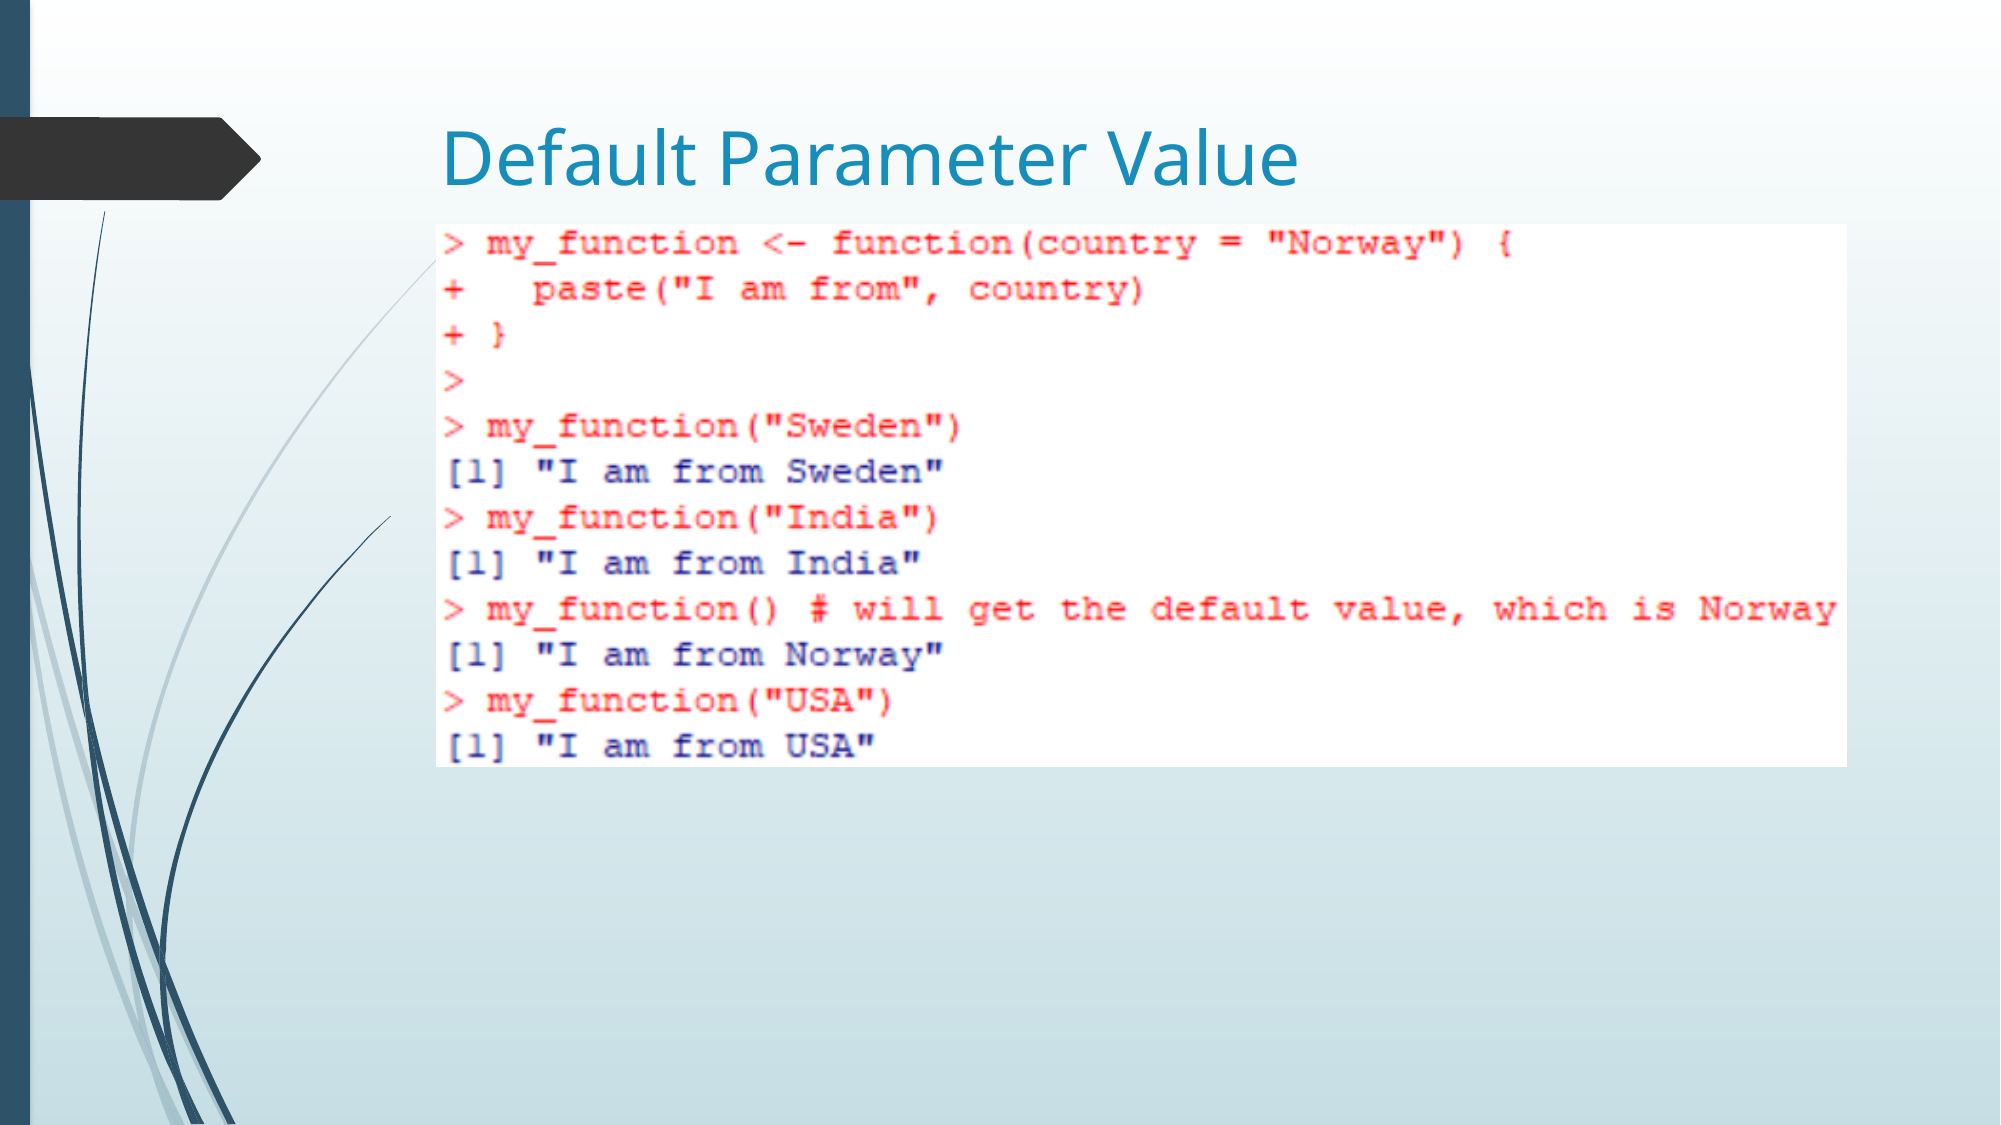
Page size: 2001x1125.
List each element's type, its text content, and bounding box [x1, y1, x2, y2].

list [435, 224, 1847, 768]
title Default Parameter Value [425, 102, 1888, 211]
